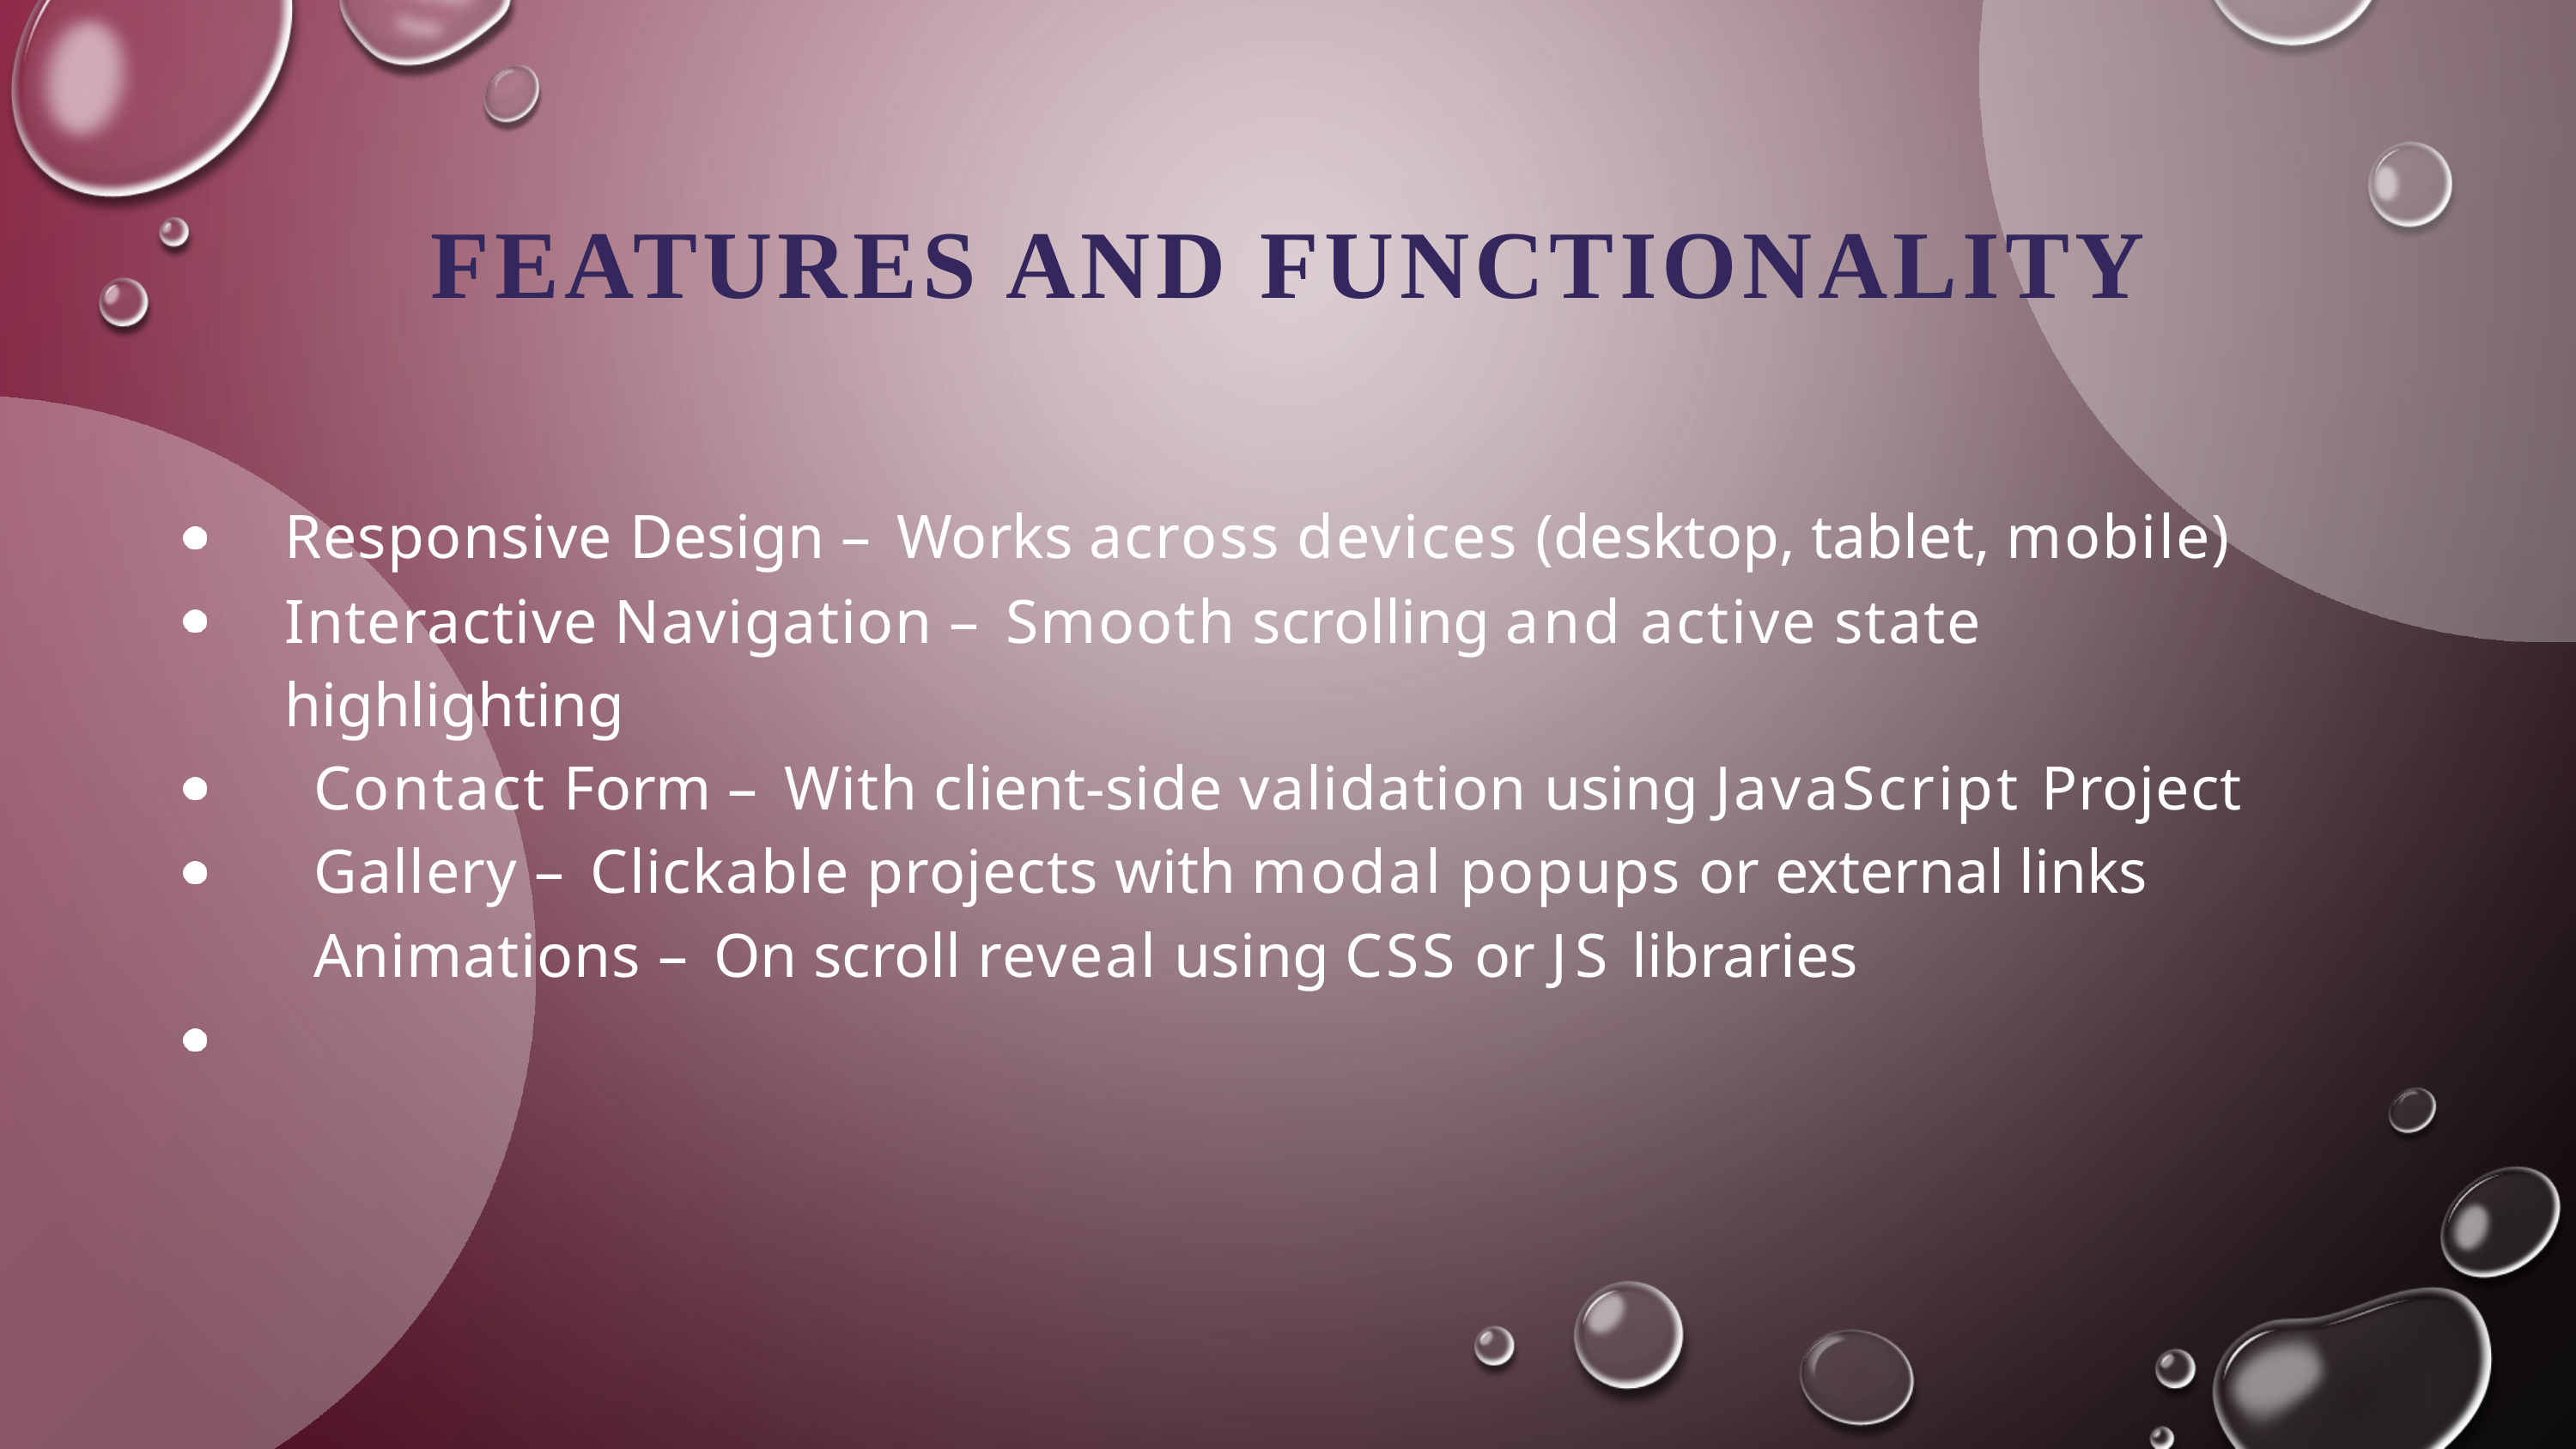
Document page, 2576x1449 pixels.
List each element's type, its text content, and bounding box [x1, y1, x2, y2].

title FEATURES AND FUNCTIONALITY [383, 136, 1974, 381]
text_box Responsive Design – Works across devices (desktop, tablet, mobile) Interactive Navigation – Smooth scrolling and active state highlighting Contact Form – With client-side validation using JavaScript Project Gallery – Clickable projects with modal popups or external links Animations – On scroll reveal using CSS or JS libraries [539, 485, 2318, 990]
picture [0, 0, 2576, 1449]
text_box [0, 397, 536, 1449]
